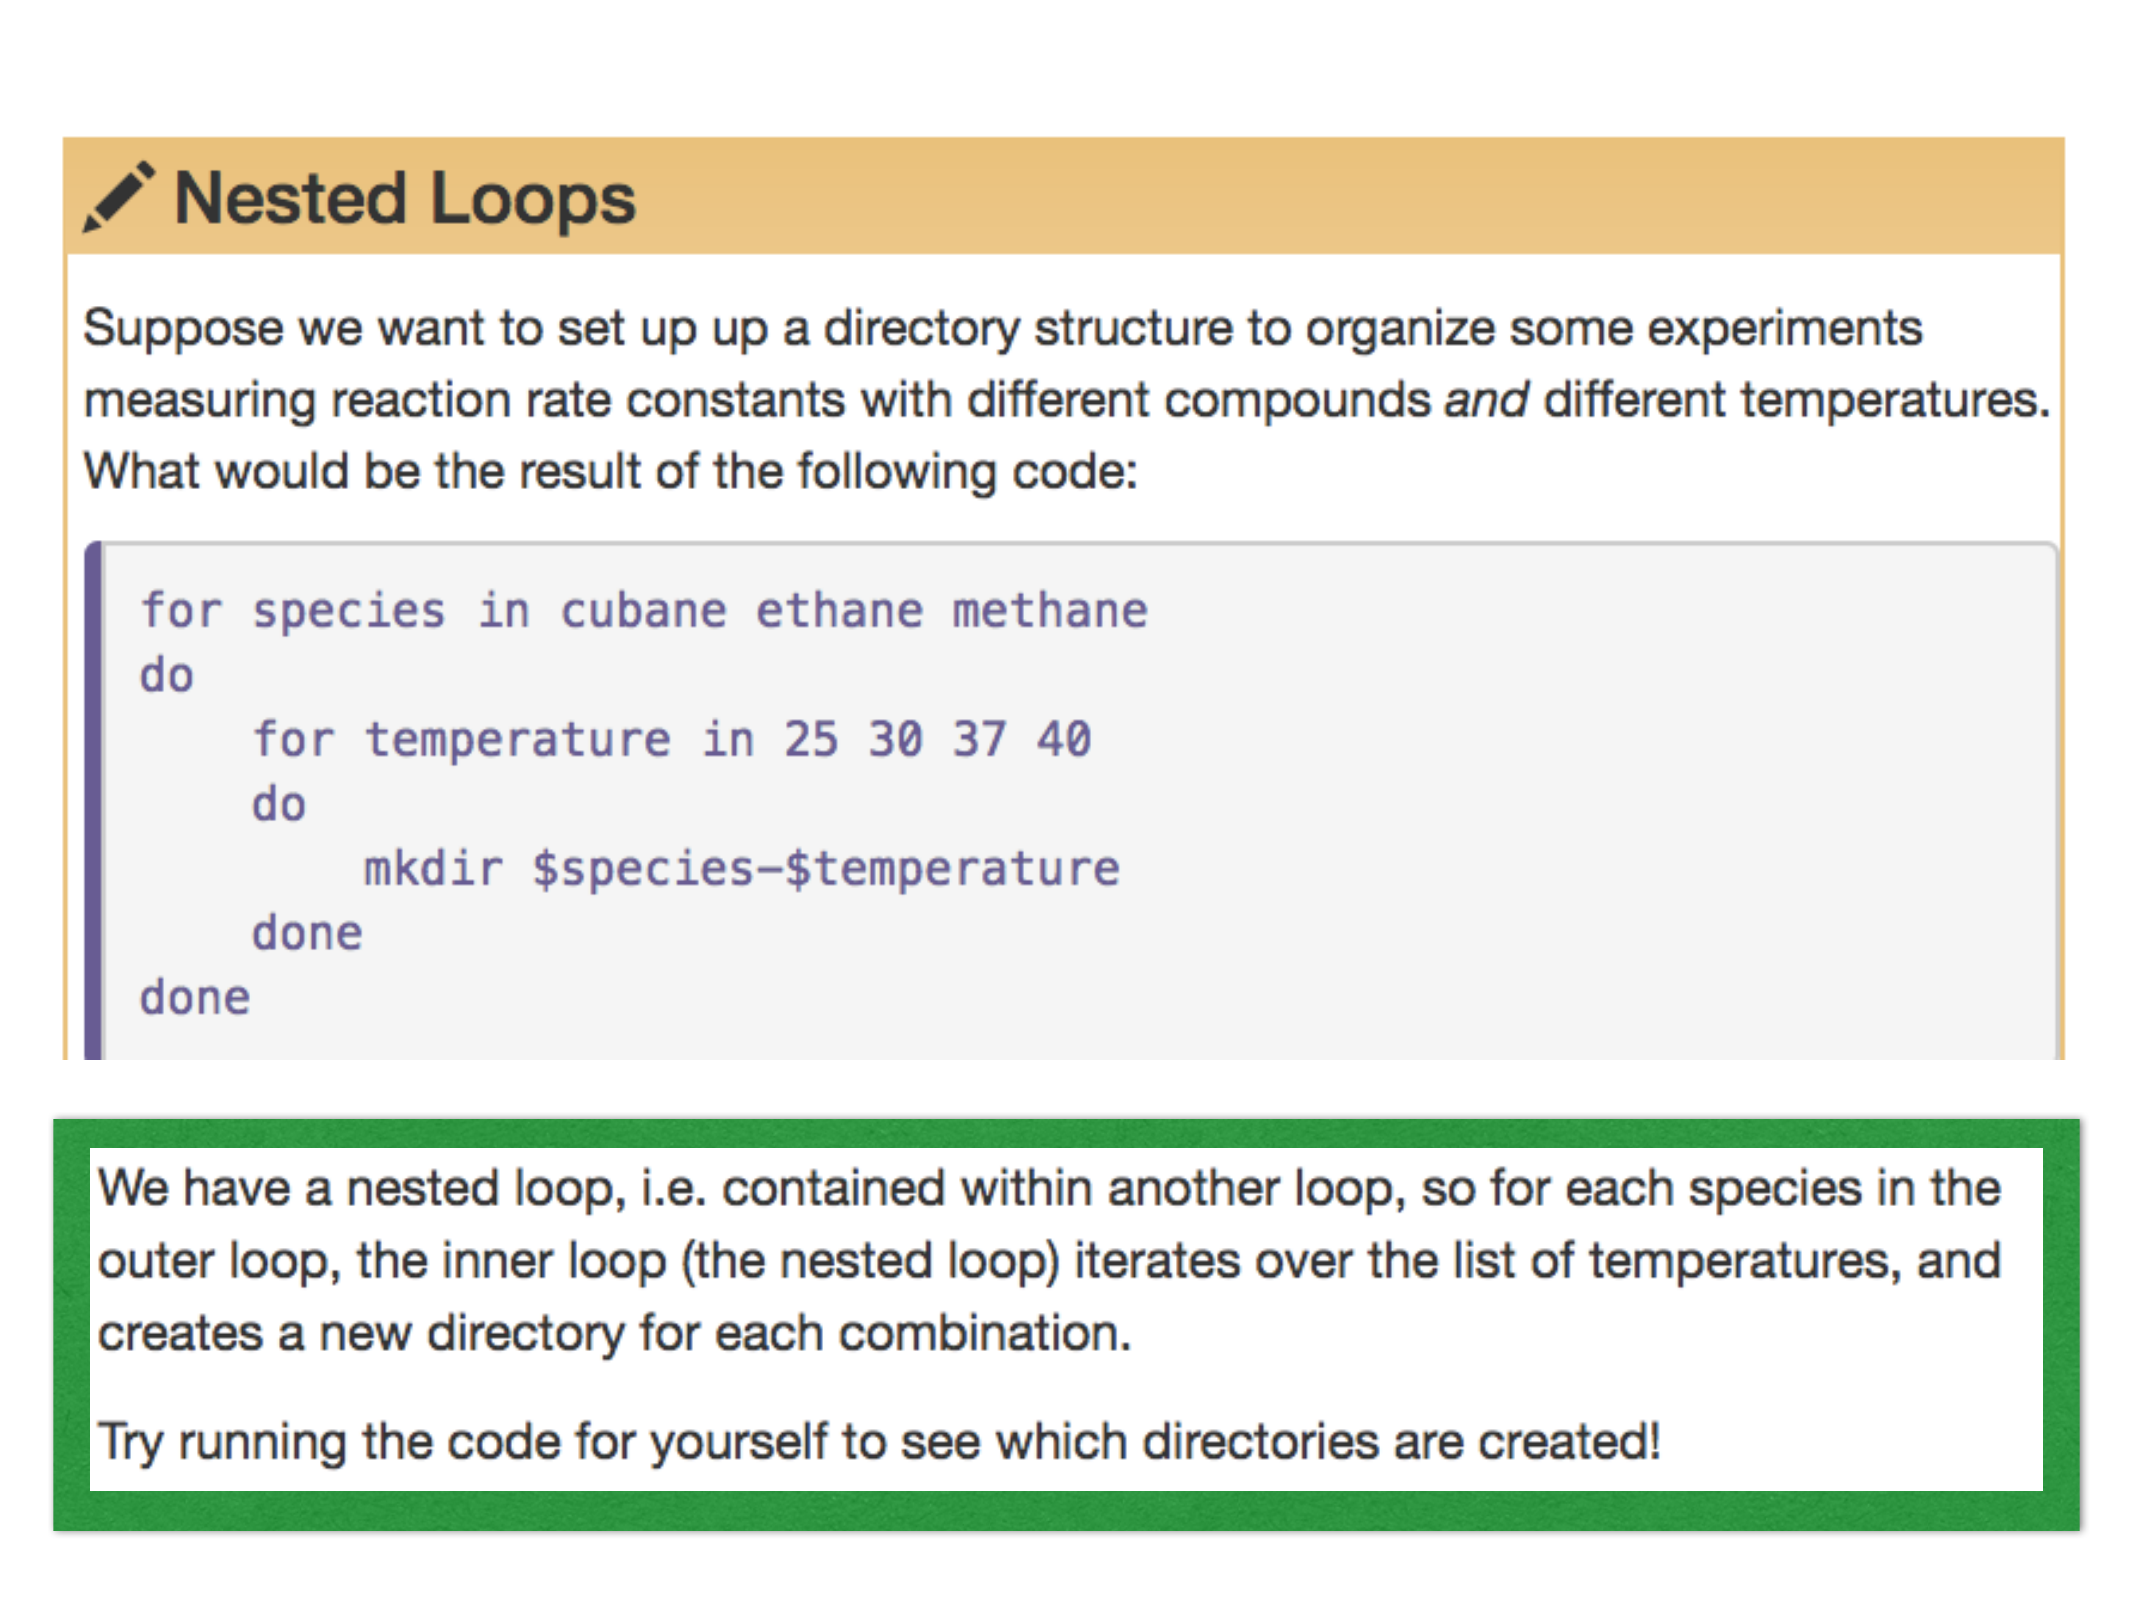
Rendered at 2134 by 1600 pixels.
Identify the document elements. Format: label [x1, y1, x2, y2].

picture [53, 133, 2080, 1061]
text_box [53, 1119, 2080, 1531]
